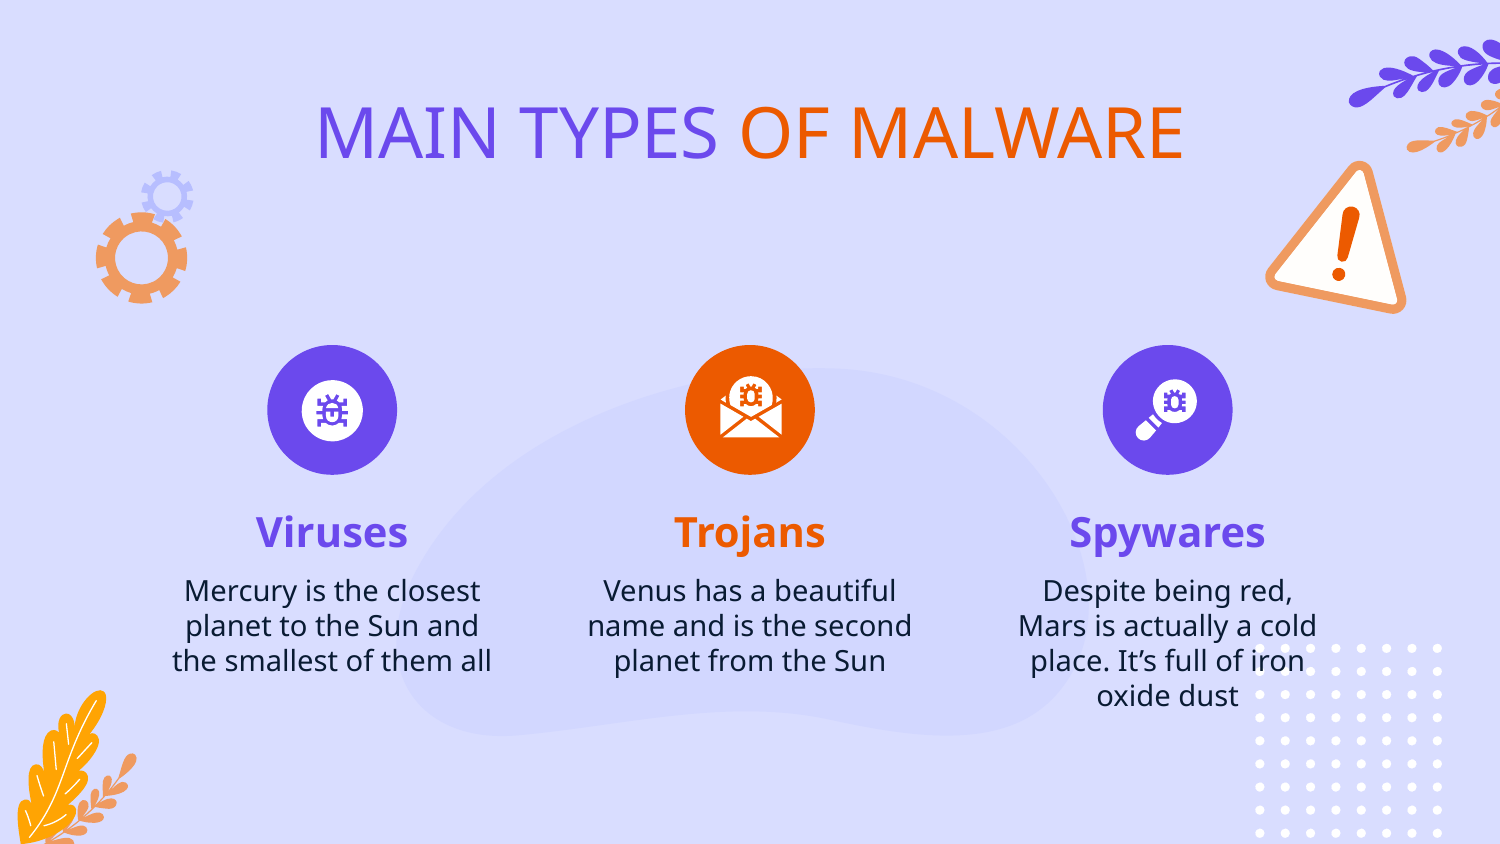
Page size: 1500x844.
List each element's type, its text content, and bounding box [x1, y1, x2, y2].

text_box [298, 379, 364, 442]
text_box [720, 375, 782, 438]
subtitle Viruses [153, 506, 511, 571]
subtitle Mercury is the closest planet to the Sun and the smallest of them all [153, 571, 511, 678]
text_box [1274, 159, 1421, 304]
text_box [78, 159, 205, 322]
subtitle Despite being red, Mars is actually a cold place. It’s full of iron oxide dust [989, 571, 1347, 678]
text_box [1102, 345, 1233, 475]
subtitle Venus has a beautiful name and is the second planet from the Sun [571, 571, 929, 678]
text_box [685, 345, 815, 475]
subtitle Spywares [989, 506, 1347, 571]
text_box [1135, 379, 1199, 441]
text_box [267, 345, 398, 475]
subtitle Trojans [571, 506, 929, 571]
title MAIN TYPES OF MALWARE [118, 72, 1382, 167]
